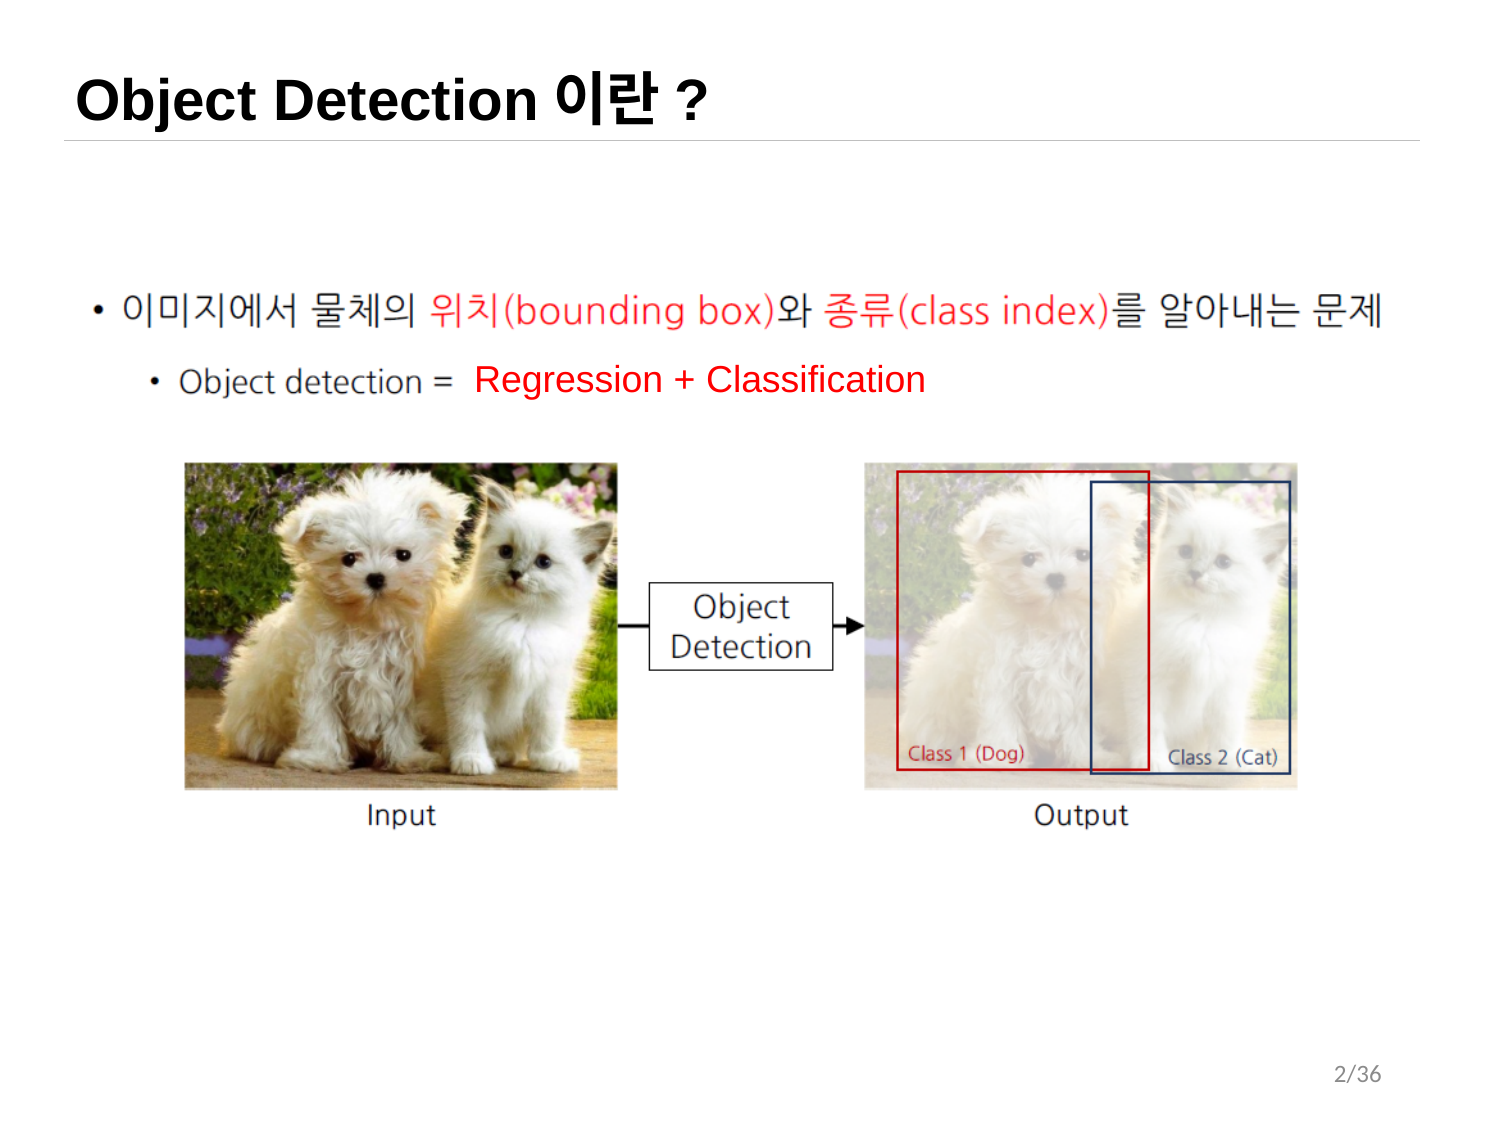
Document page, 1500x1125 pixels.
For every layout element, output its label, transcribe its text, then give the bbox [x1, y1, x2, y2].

text_box Object Detection이란? [60, 54, 725, 140]
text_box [68, 261, 1417, 847]
slide_number 2 [1059, 1042, 1397, 1103]
